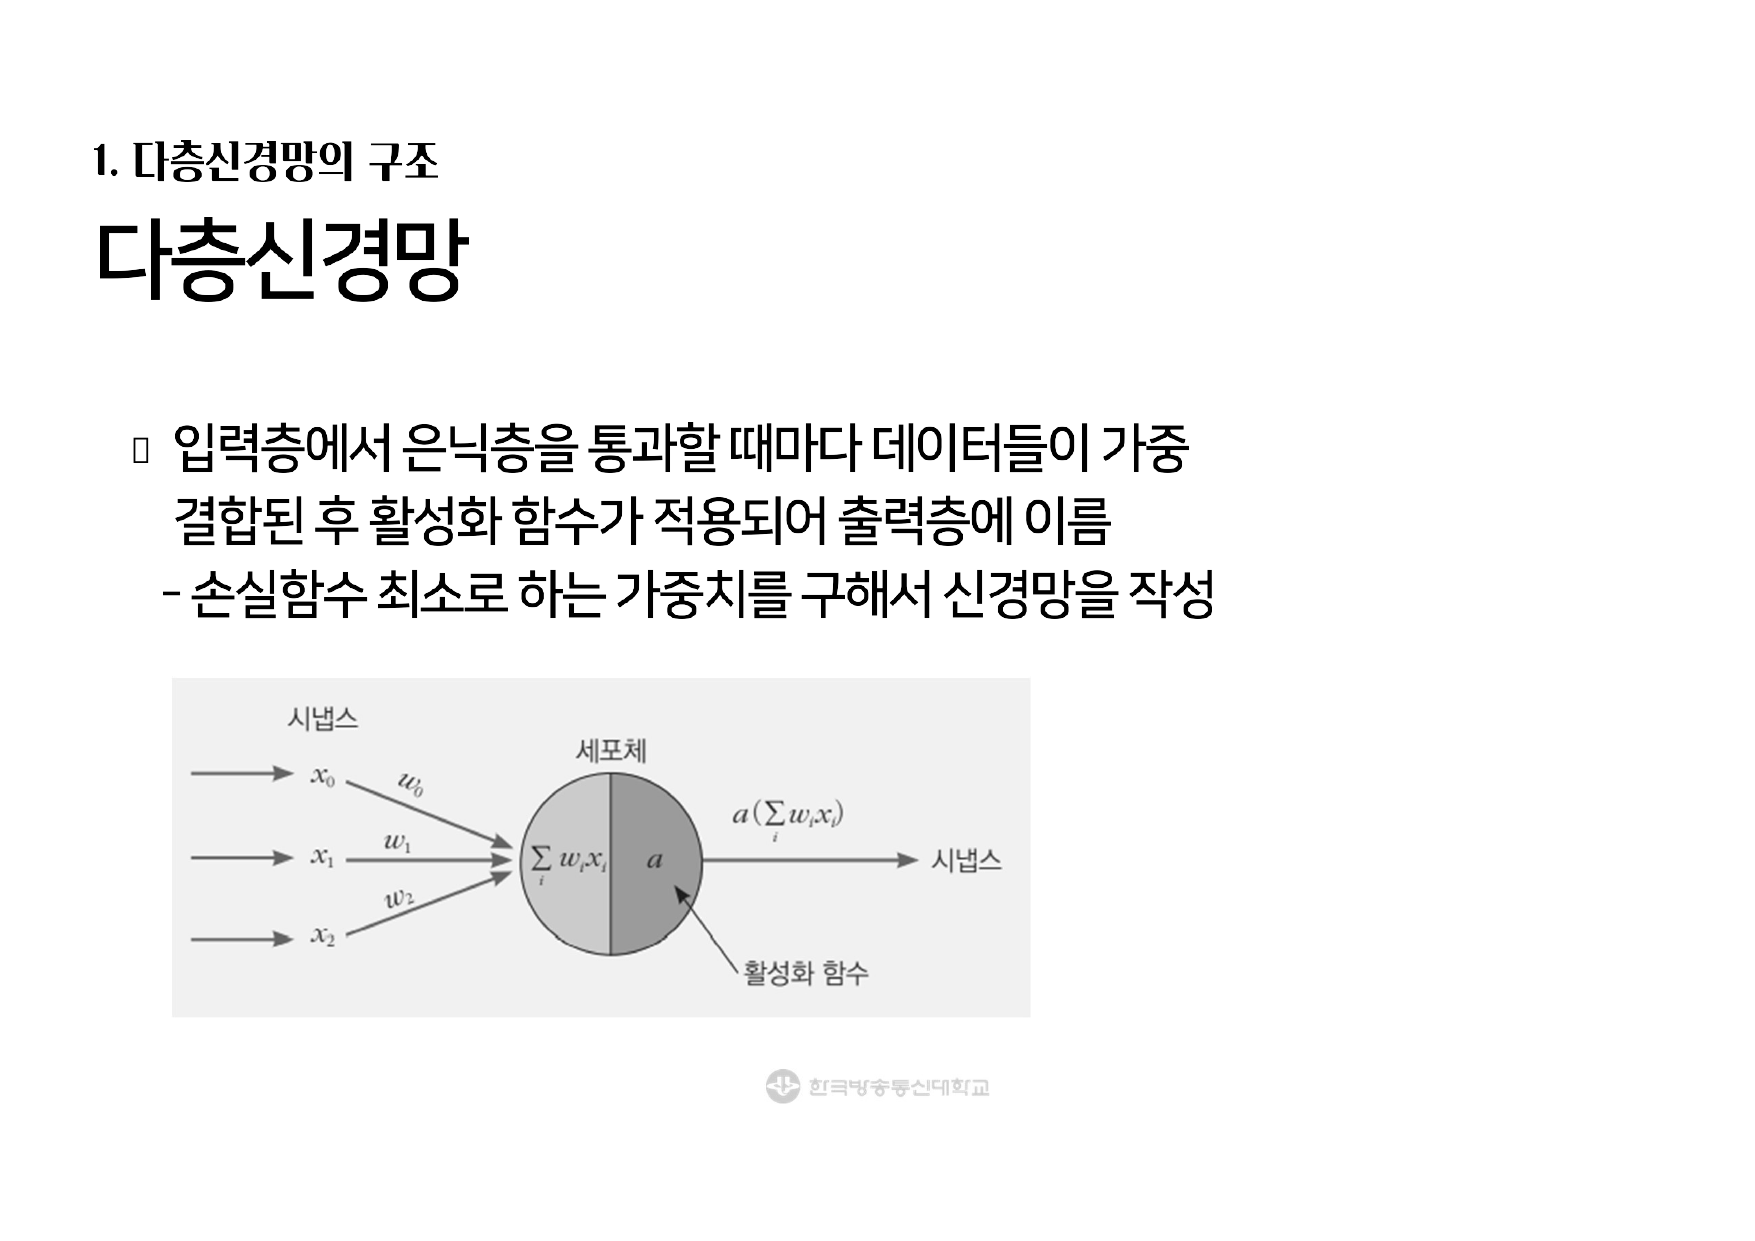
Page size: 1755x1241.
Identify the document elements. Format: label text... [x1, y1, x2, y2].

picture [174, 495, 1111, 546]
picture [162, 569, 1212, 619]
picture [764, 1068, 990, 1104]
picture [170, 676, 1031, 1018]
picture [175, 422, 1189, 473]
picture [93, 140, 439, 182]
picture [100, 216, 469, 302]
text_box  [128, 425, 168, 471]
